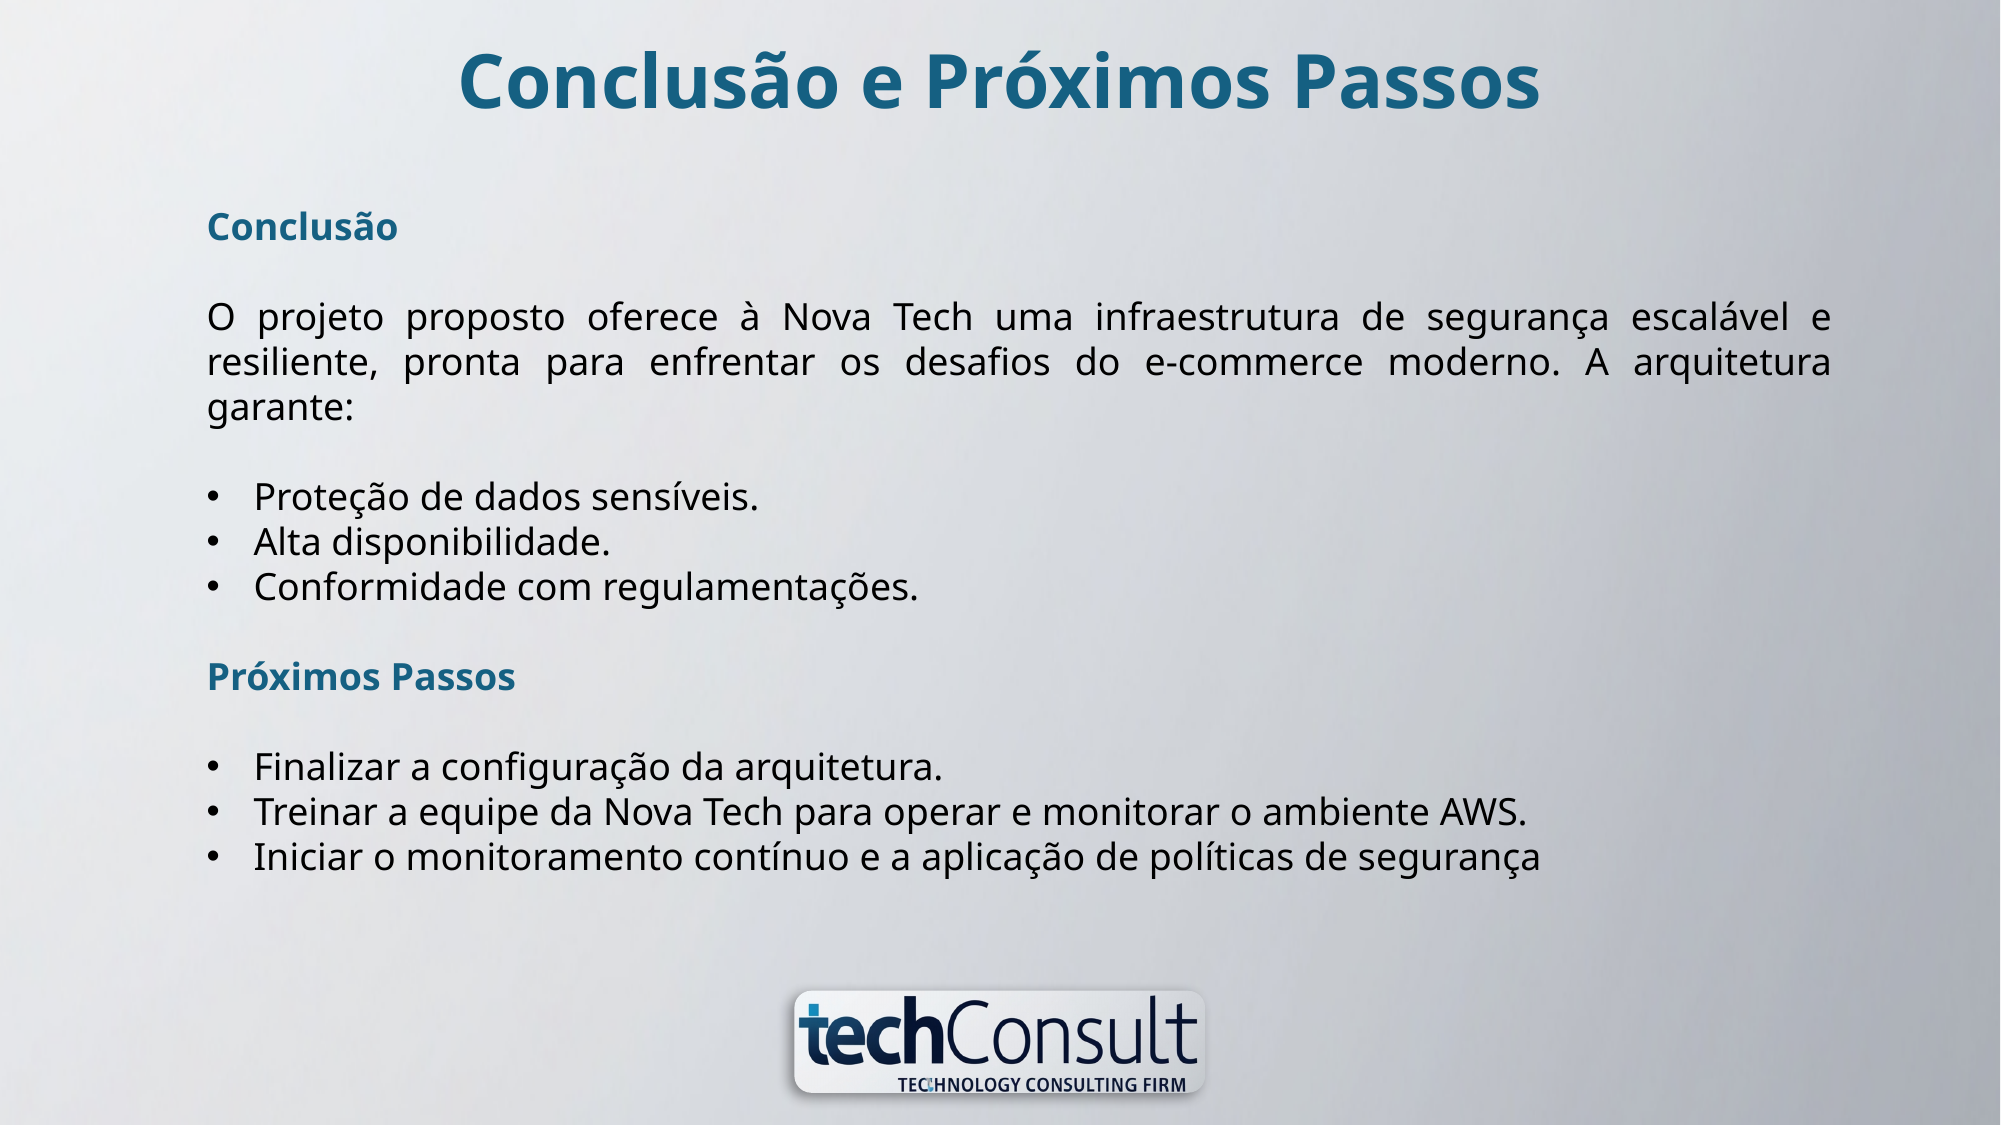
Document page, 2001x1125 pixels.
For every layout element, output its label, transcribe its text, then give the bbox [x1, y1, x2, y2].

text_box Conclusão e Próximos Passos [347, 25, 1653, 131]
text_box Conclusão O projeto proposto oferece à Nova Tech uma infraestrutura de segurança escalável e resiliente, pronta para enfrentar os desafios do e-commerce moderno. A arquitetura garante: Proteção de dados sensíveis. Alta disponibilidade. Conformidade com regulamentações. Próximos Passos Finalizar a configuração da arquitetura. Treinar a equipe da Nova Tech para operar e monitorar o ambiente AWS. Iniciar o monitoramento contínuo e a aplicação de políticas de segurança [191, 195, 1848, 931]
text_box [0, 0, 2000, 1125]
text_box [794, 990, 1206, 1093]
